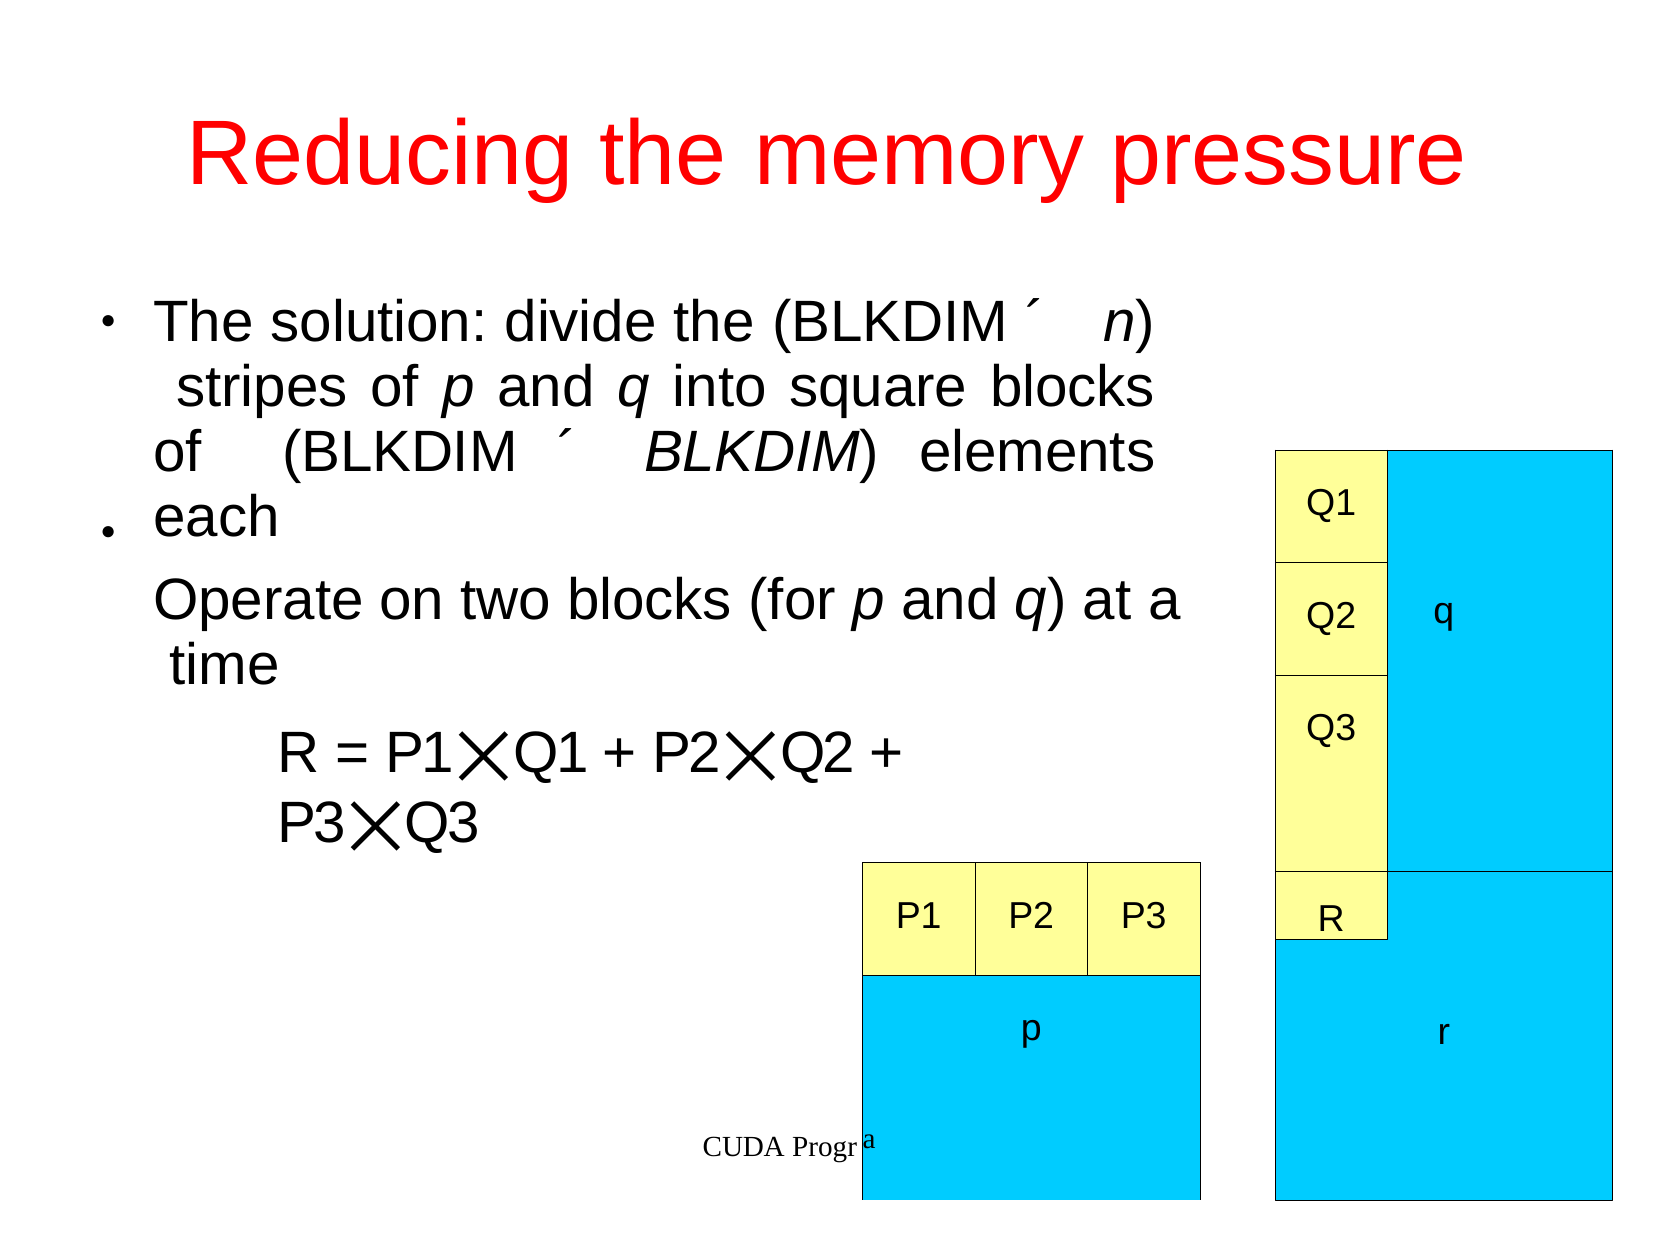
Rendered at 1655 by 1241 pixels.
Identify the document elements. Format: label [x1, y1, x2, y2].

title [184, 90, 1468, 301]
table_cell [1276, 563, 1387, 675]
text_box [98, 300, 124, 335]
text_box [98, 511, 124, 545]
text_box [1275, 872, 1613, 1200]
table_cell [1276, 676, 1387, 871]
table_header [1276, 451, 1387, 562]
table_header [976, 863, 1087, 975]
text_box [700, 1124, 859, 1162]
text_box [275, 712, 1070, 855]
table_header [863, 863, 975, 975]
text_box [151, 282, 1186, 697]
table_cell [863, 976, 1200, 1200]
table_header [1388, 451, 1612, 871]
table_header [1088, 863, 1200, 975]
